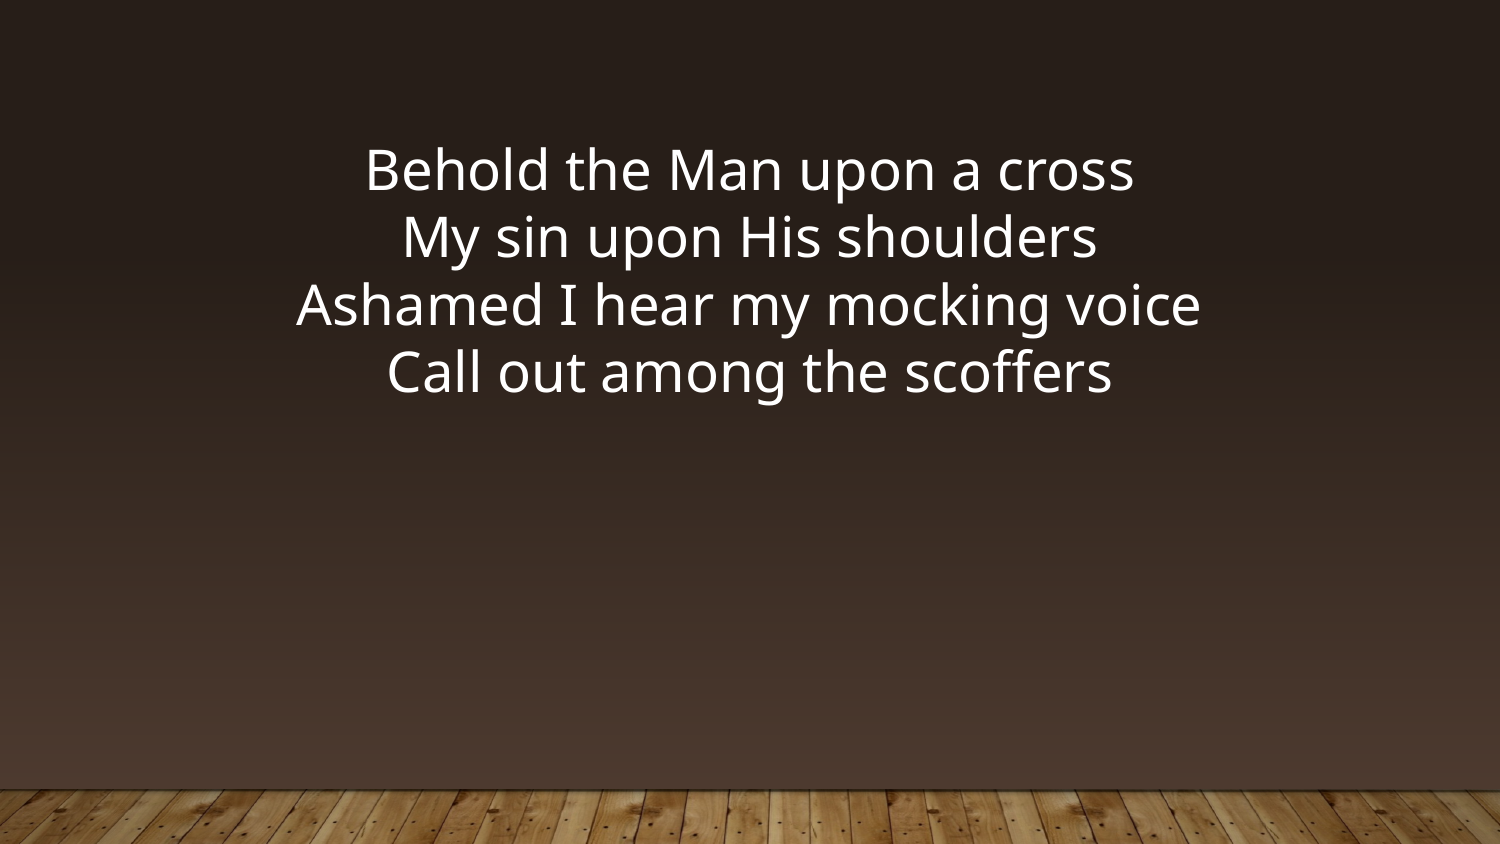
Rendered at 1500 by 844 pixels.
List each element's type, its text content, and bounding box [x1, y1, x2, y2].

picture [0, 789, 1500, 844]
text_box Behold the Man upon a cross My sin upon His shoulders Ashamed I hear my mocking voice Call out among the scoffers [74, 126, 1425, 479]
